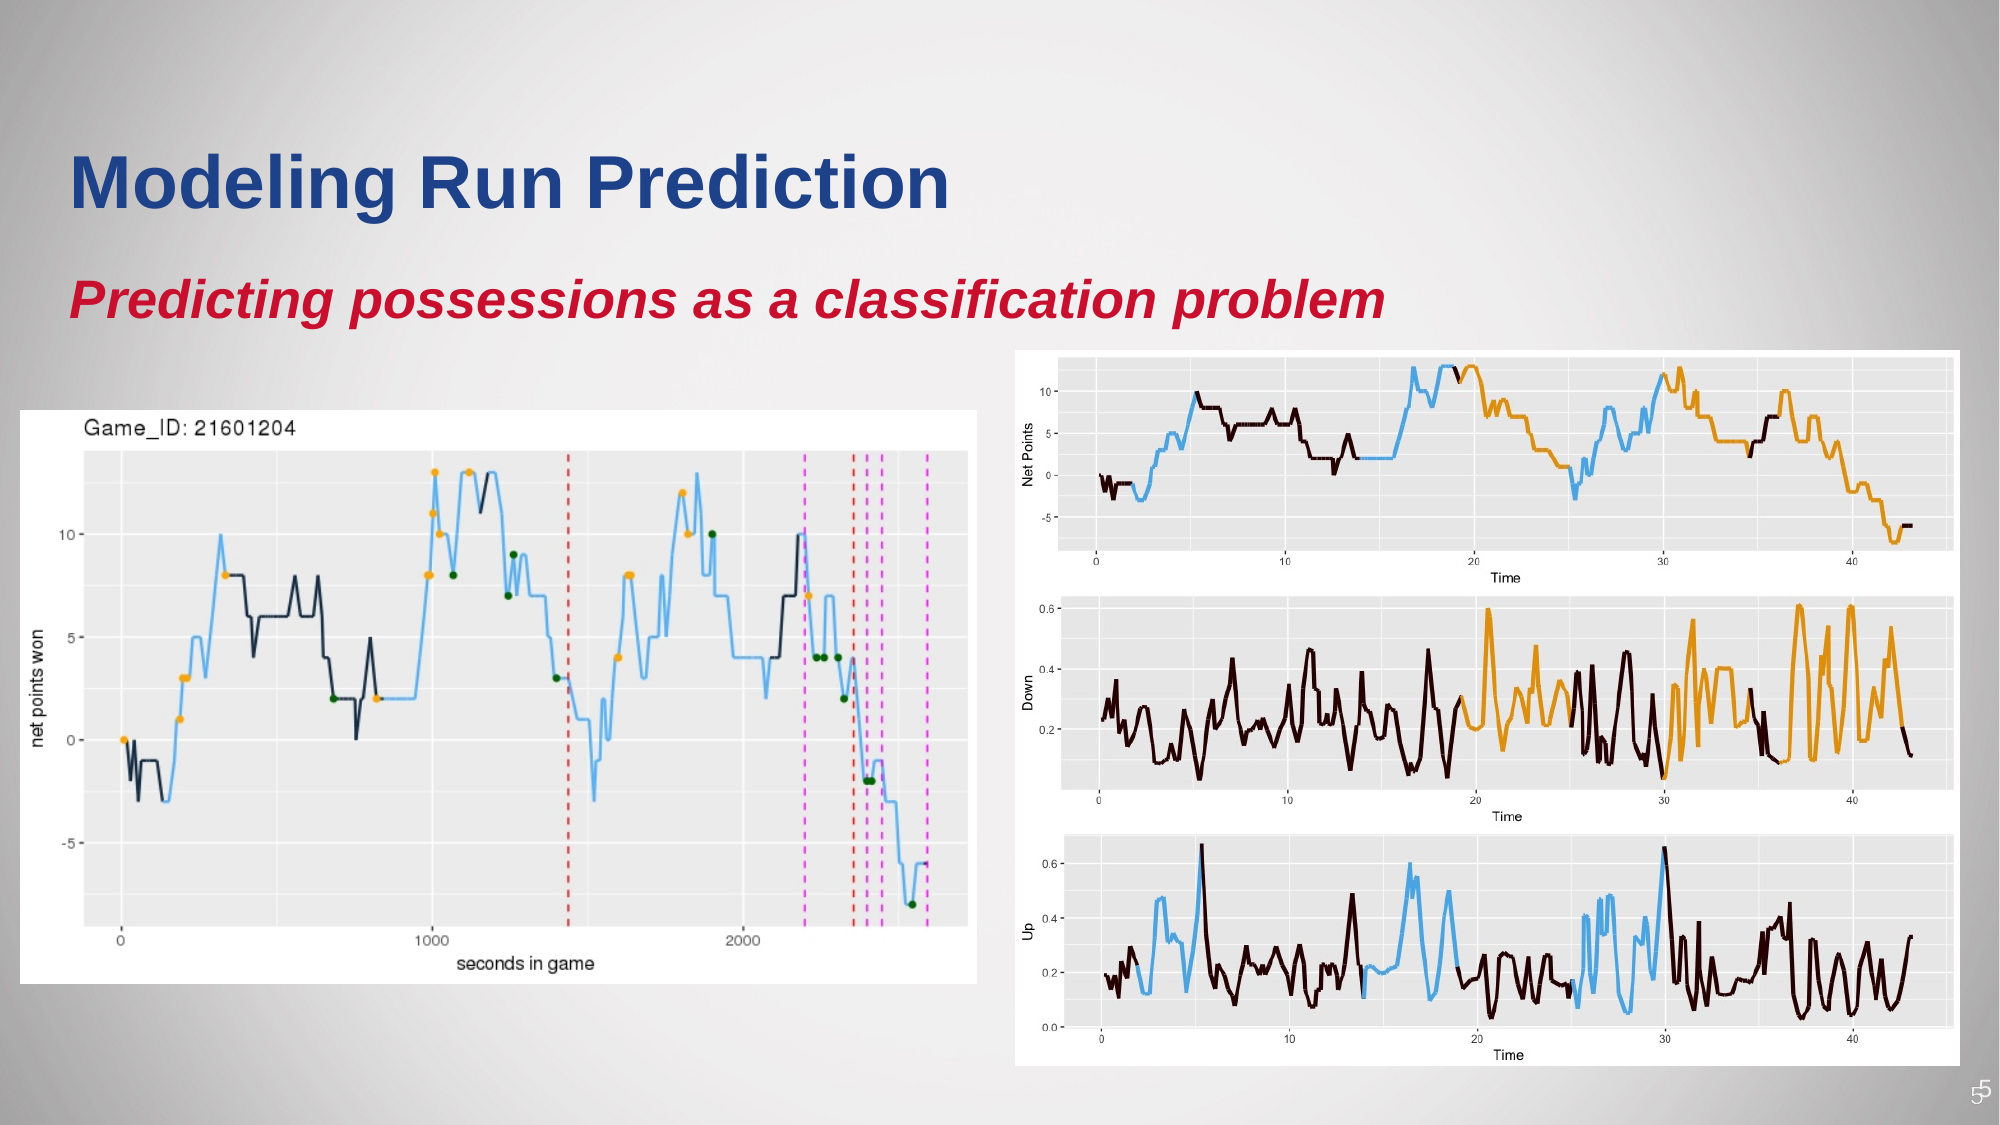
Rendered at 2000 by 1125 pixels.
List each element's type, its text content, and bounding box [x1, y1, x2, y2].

list Predicting possessions as a classification problem [39, 264, 1484, 376]
title Modeling Run Prediction [39, 74, 1681, 229]
text_box 5 [1532, 1065, 2000, 1125]
picture [0, 0, 2000, 1125]
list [20, 410, 977, 985]
